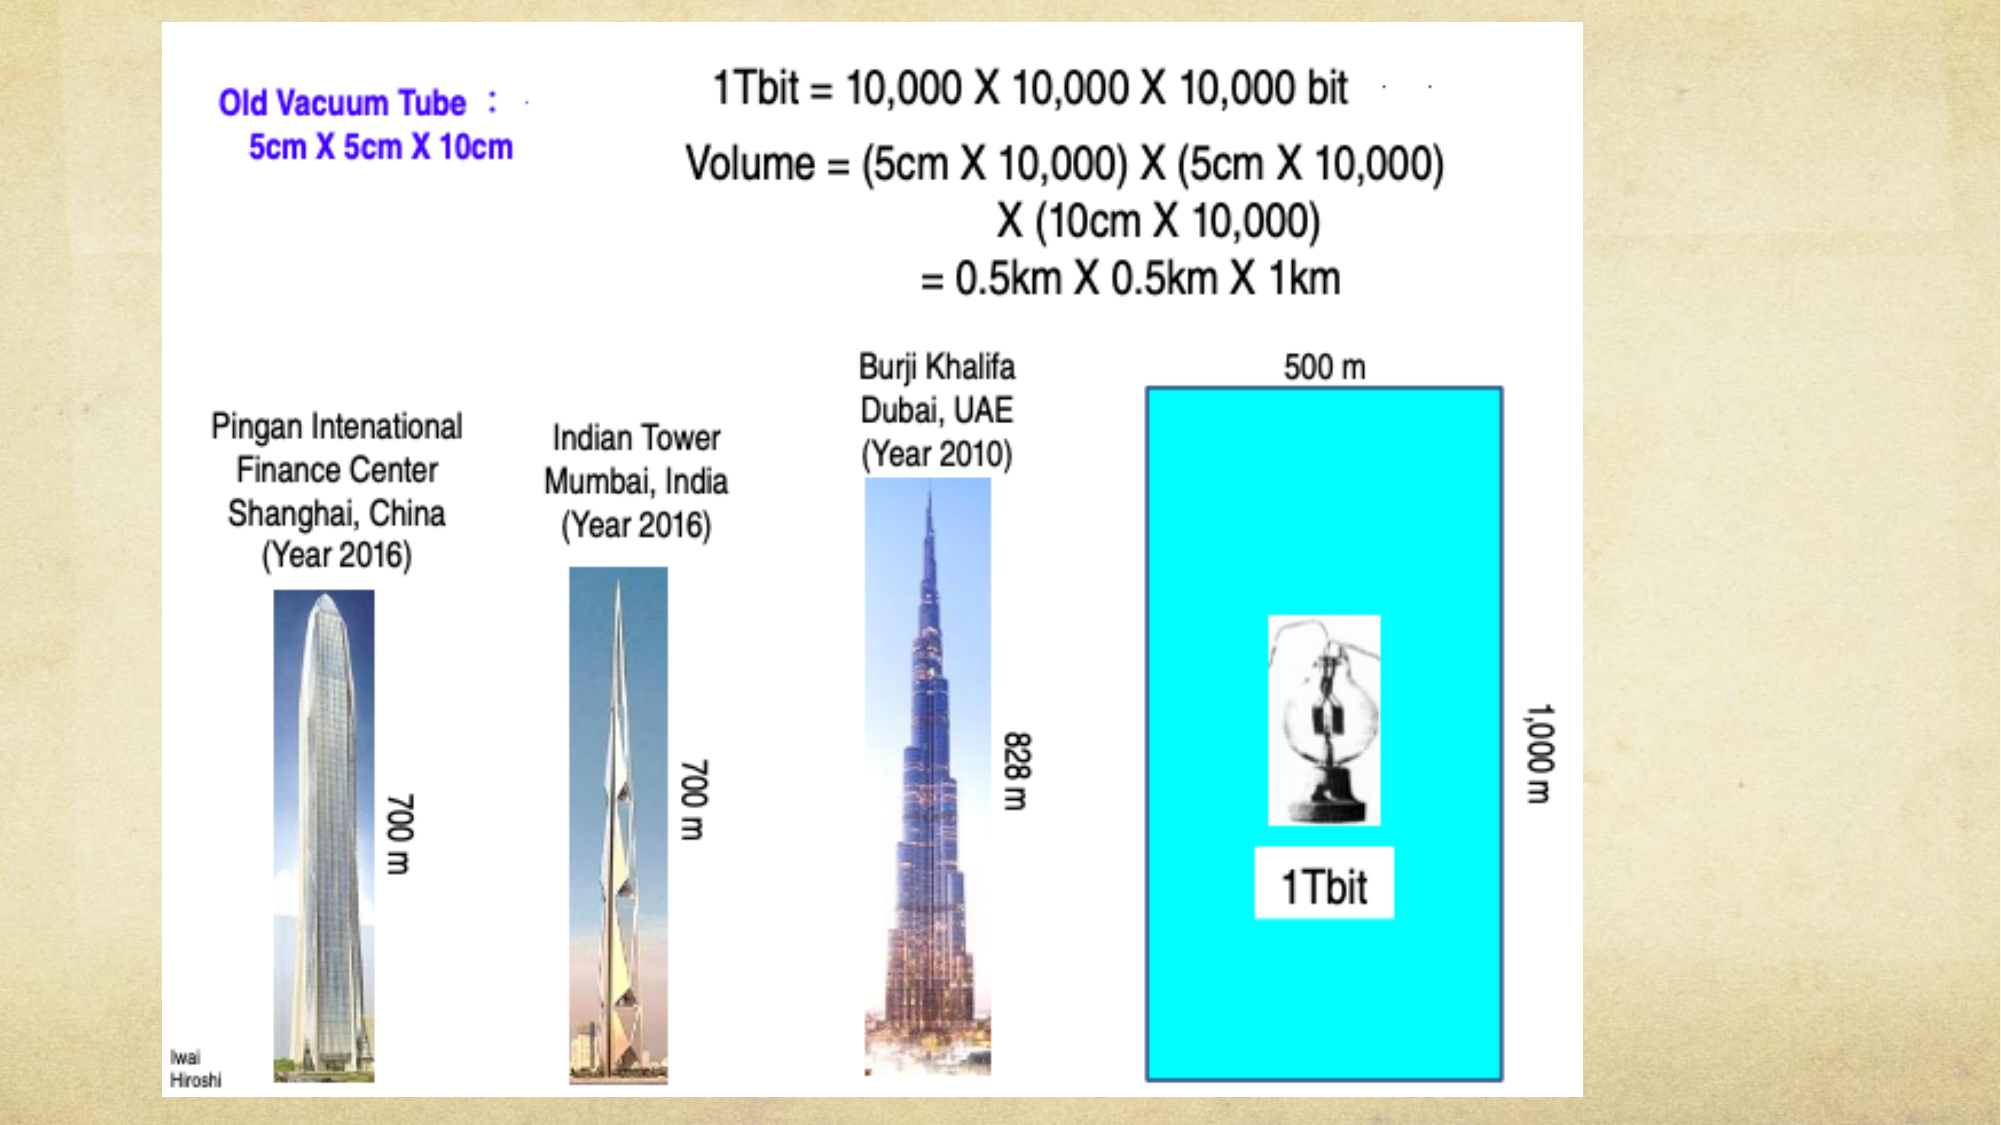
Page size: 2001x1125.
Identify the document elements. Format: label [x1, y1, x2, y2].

picture [0, 0, 2001, 1125]
list [161, 22, 1583, 1098]
